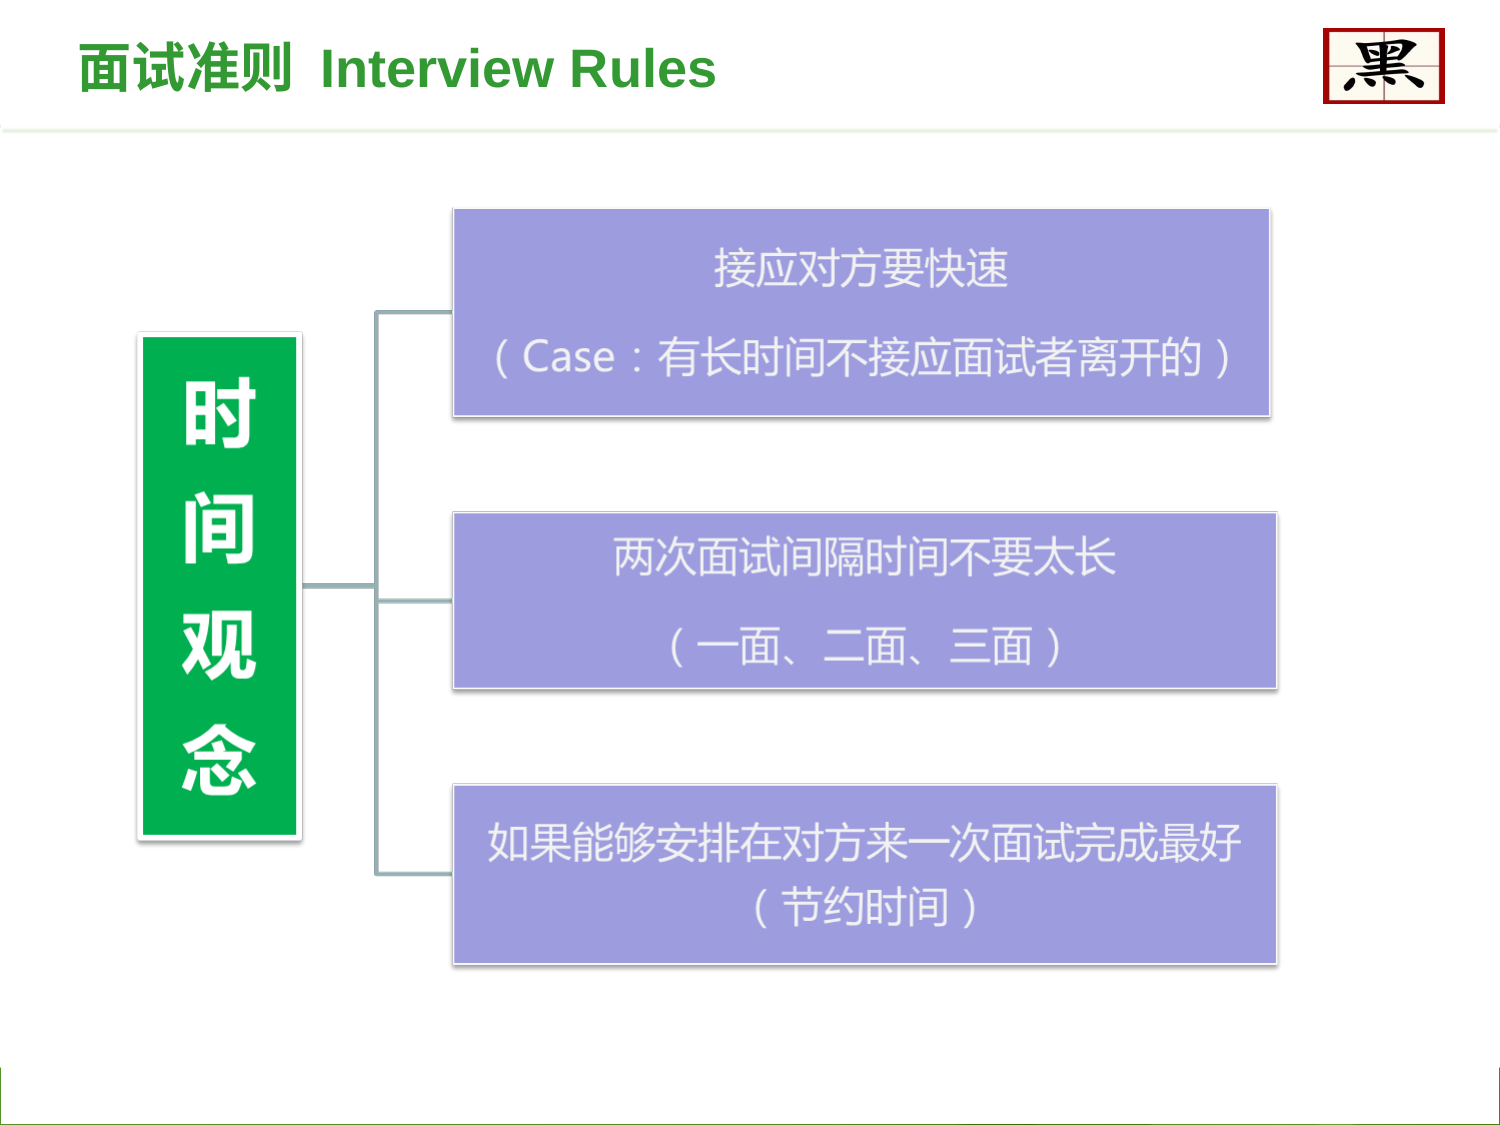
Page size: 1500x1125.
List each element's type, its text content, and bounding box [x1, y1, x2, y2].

picture [0, 0, 1500, 1125]
text_box 面试准则 Interview Rules [62, 19, 1223, 114]
